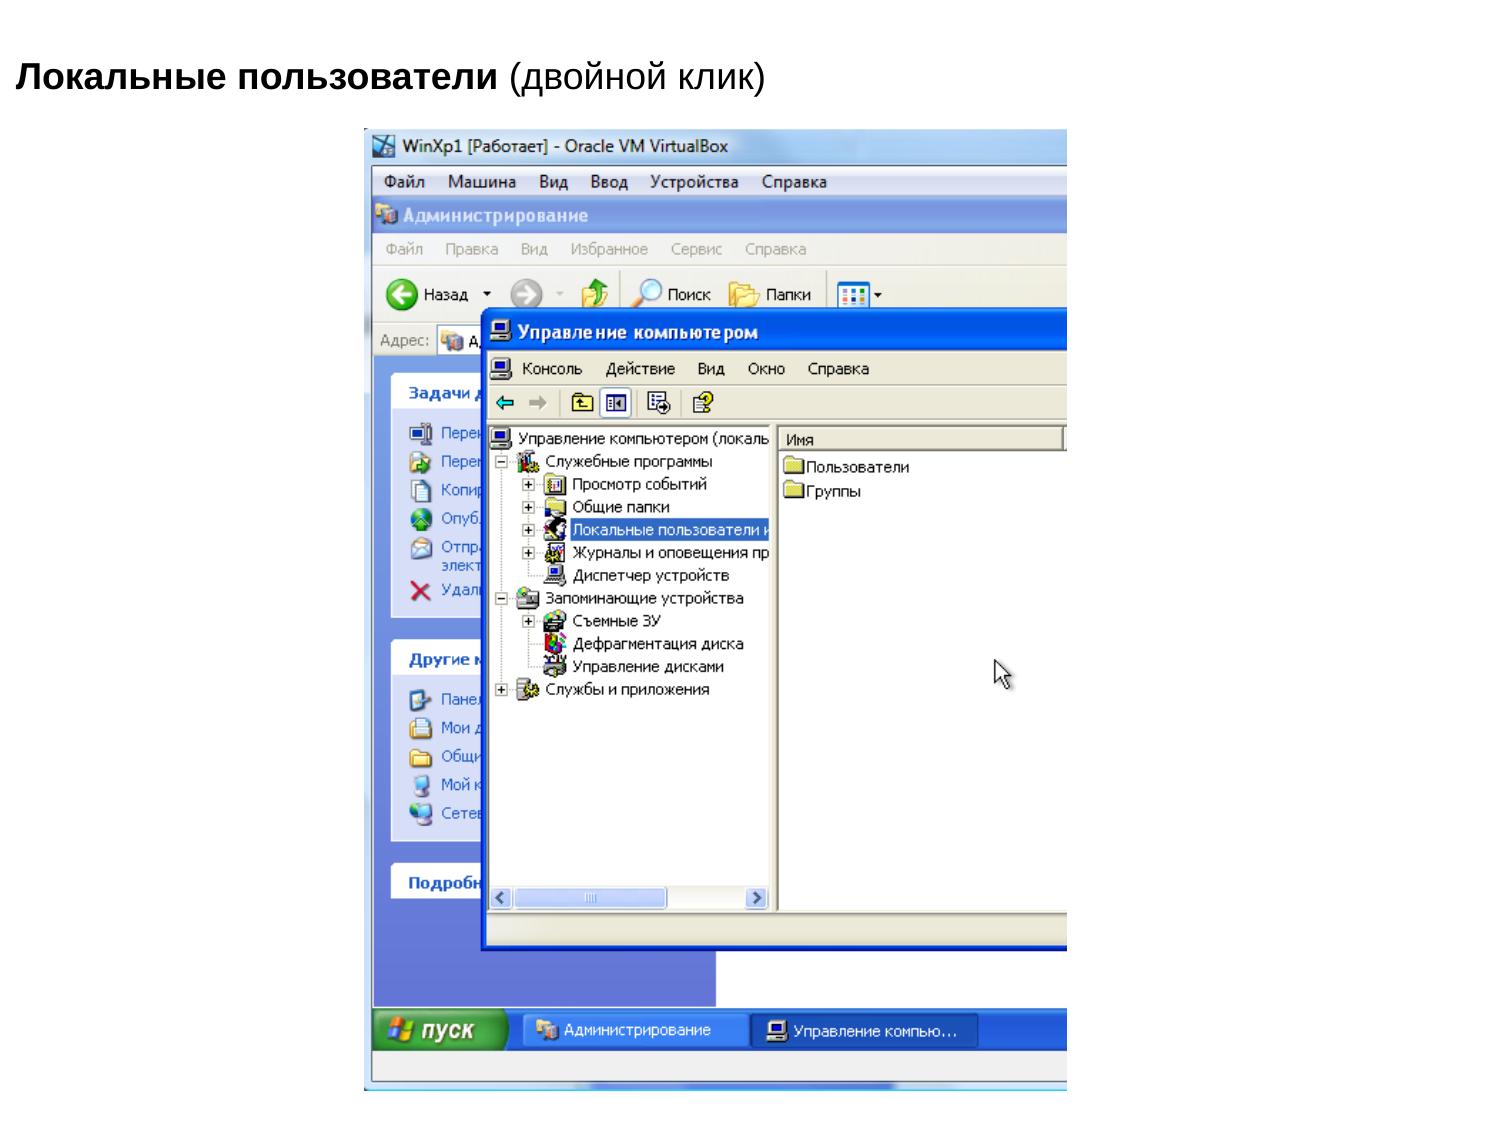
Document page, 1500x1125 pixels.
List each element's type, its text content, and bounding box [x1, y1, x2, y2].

text_box Локальные пользователи (двойной клик) [1, 0, 1500, 105]
picture [364, 128, 1067, 1091]
